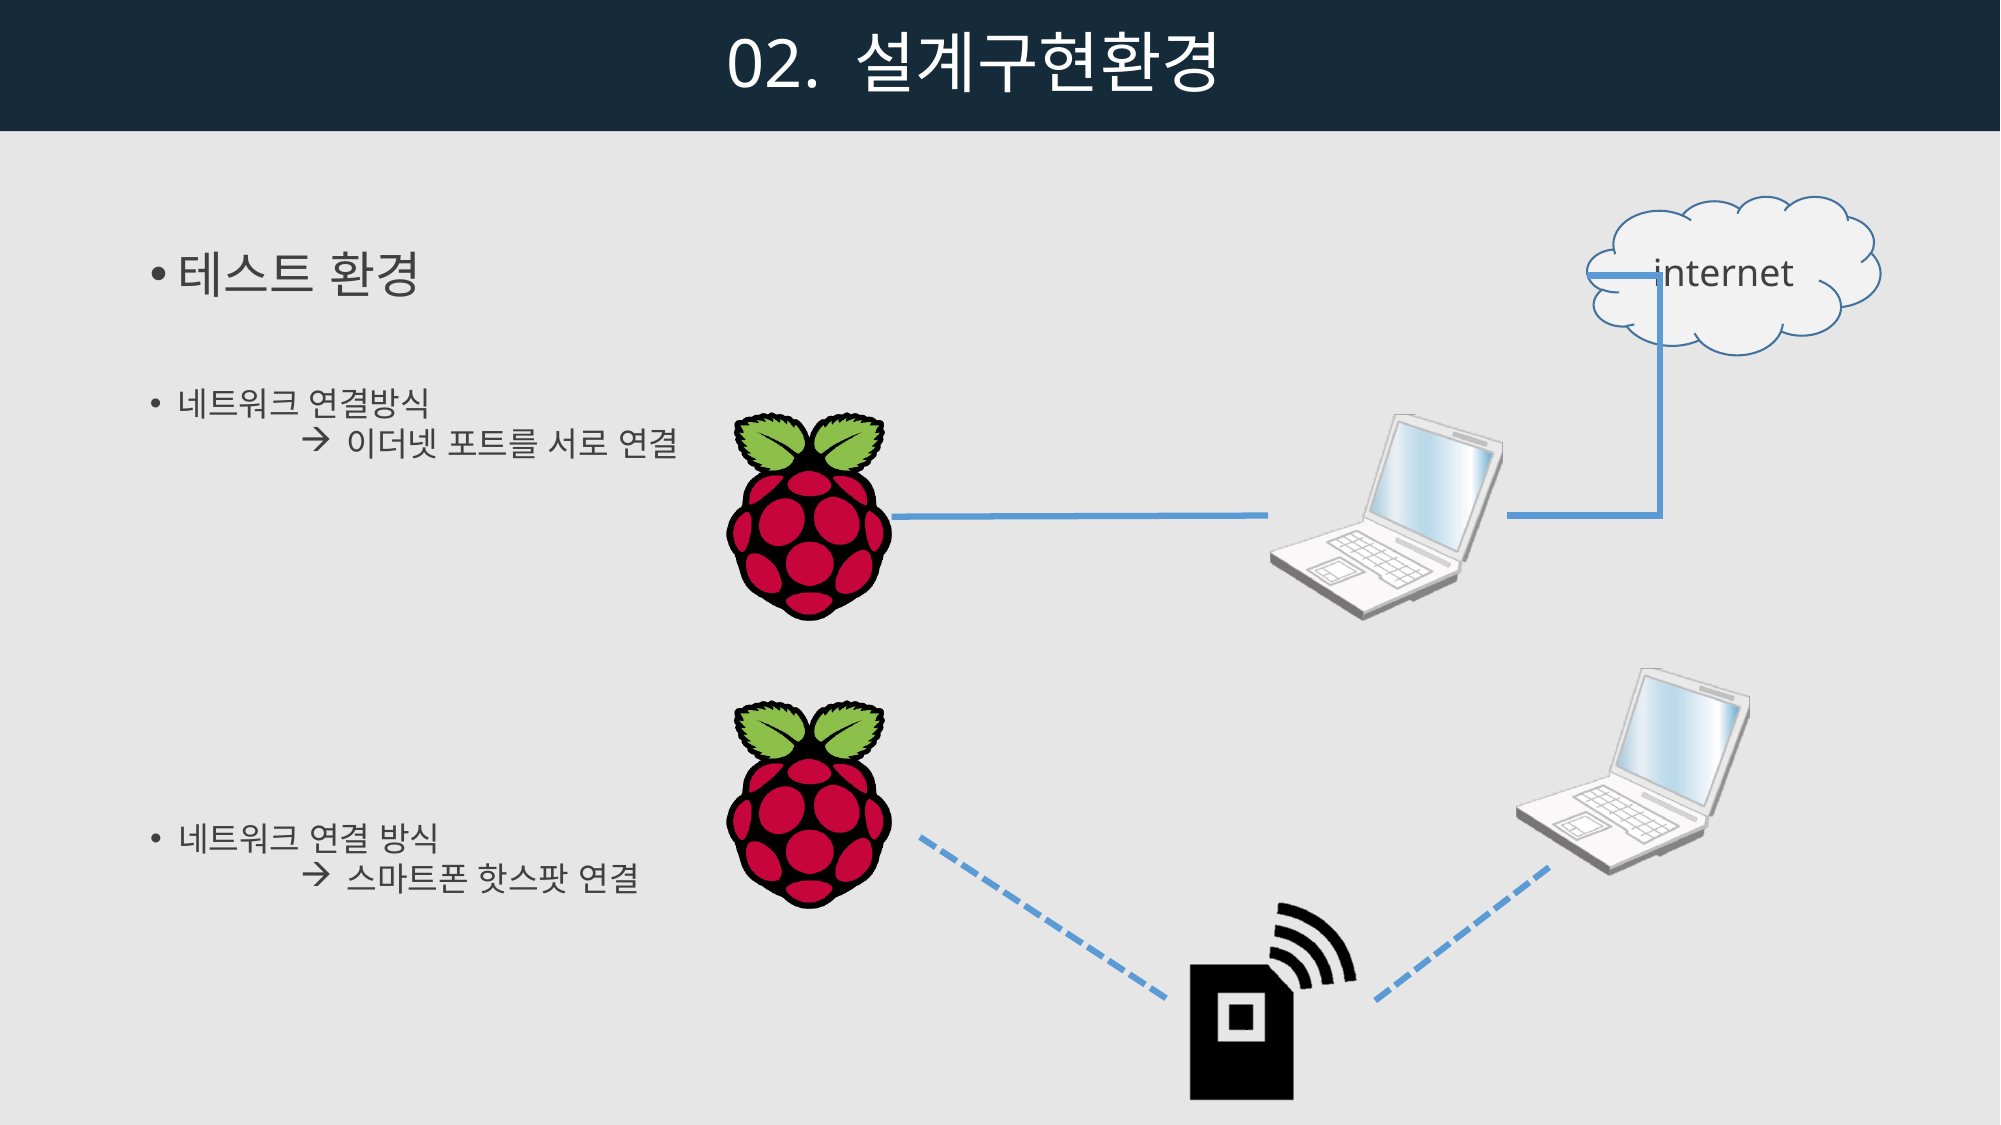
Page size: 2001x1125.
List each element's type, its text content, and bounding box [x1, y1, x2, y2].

picture [726, 412, 892, 621]
picture [1268, 410, 1507, 621]
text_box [1506, 354, 1734, 516]
text_box 02. 설계구현환경 [711, 13, 1238, 109]
picture [726, 700, 892, 910]
text_box 네트워크 연결 방식 스마트폰 핫스팟 연결 [135, 651, 655, 906]
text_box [1374, 867, 1550, 1002]
text_box 테스트 환경 네트워크 연결방식 이더넷 포트를 서로 연결 [135, 236, 695, 471]
picture [1514, 664, 1754, 876]
picture [1079, 899, 1466, 1103]
text_box internet [1586, 195, 1882, 357]
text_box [919, 837, 1171, 1002]
text_box [0, 0, 2000, 132]
